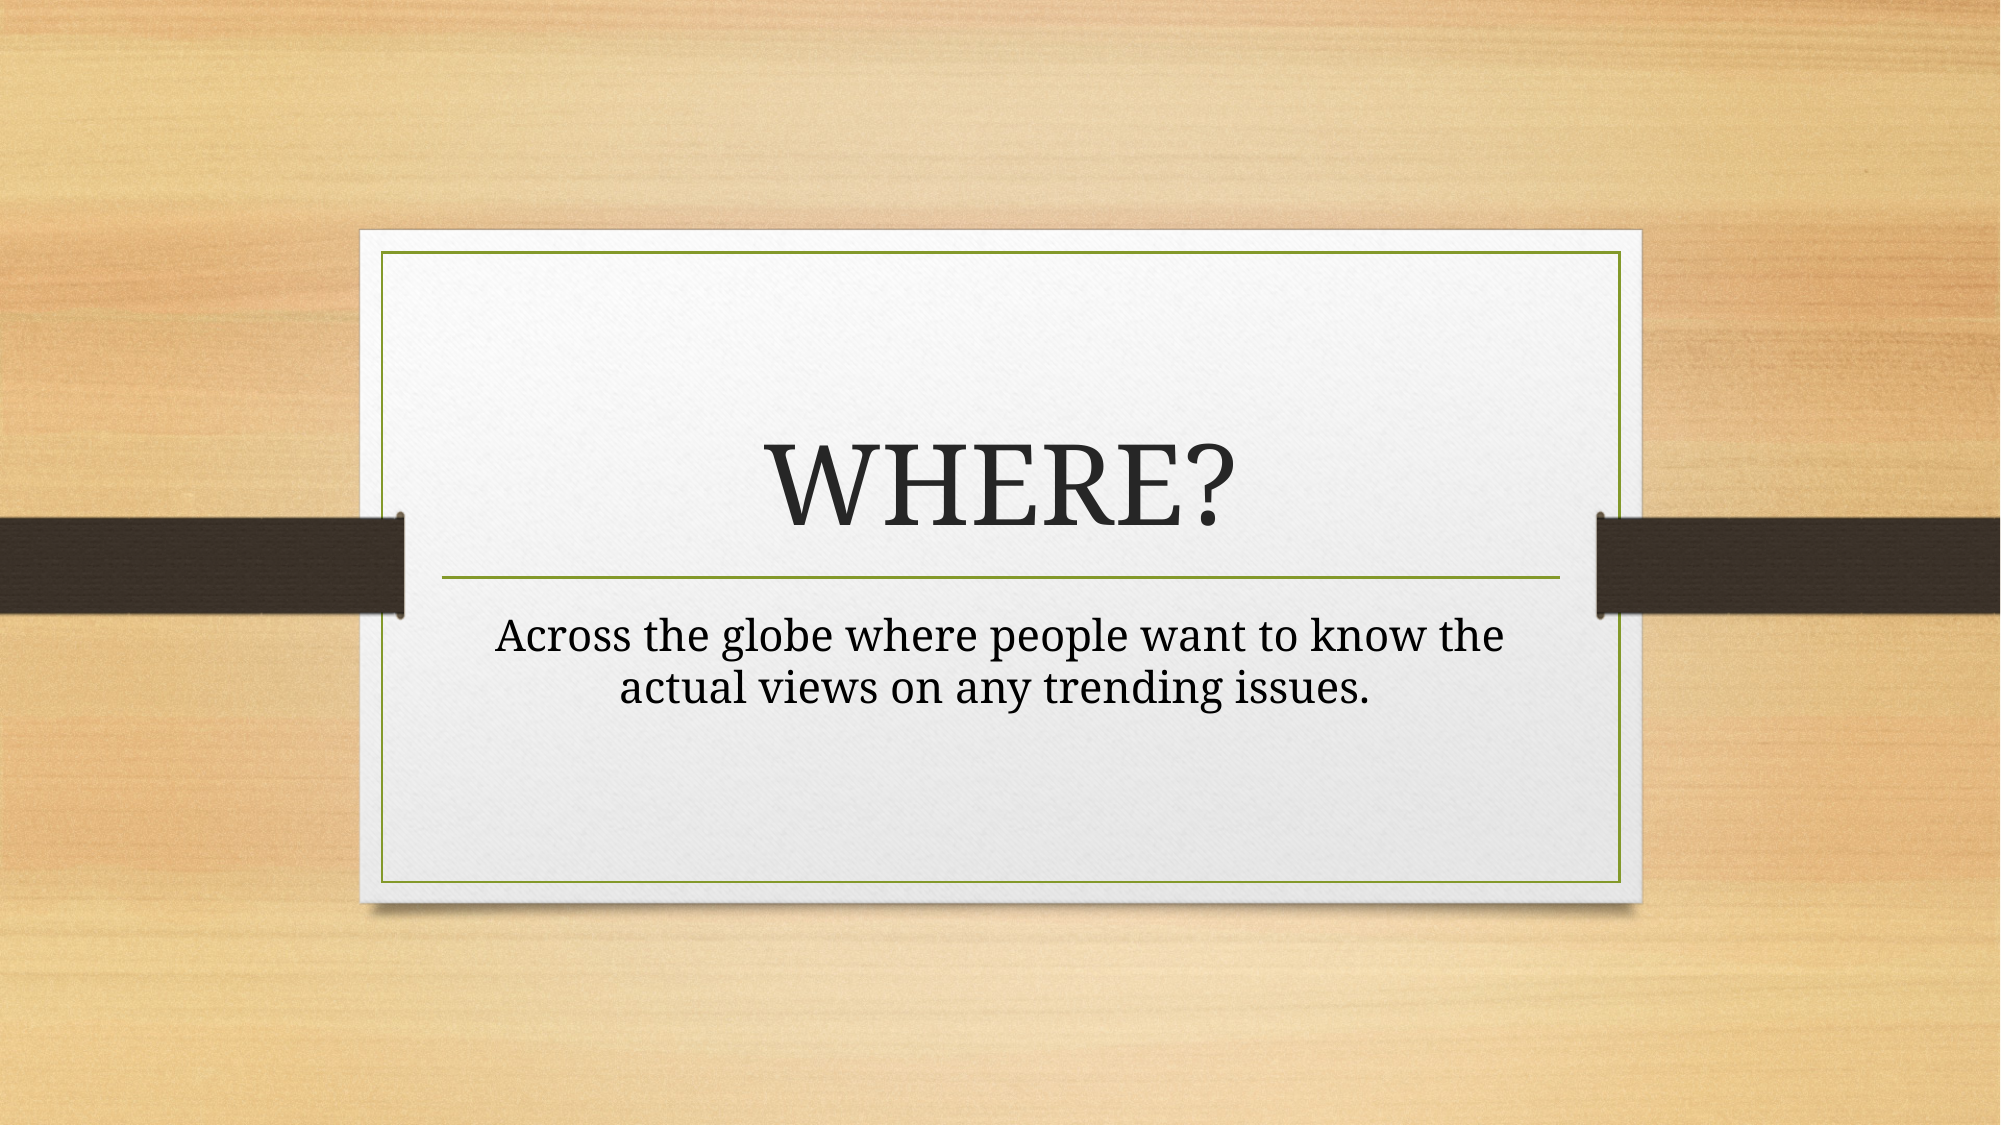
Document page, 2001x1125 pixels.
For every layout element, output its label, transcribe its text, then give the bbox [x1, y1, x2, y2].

title WHERE? [441, 306, 1560, 556]
picture [0, 0, 2001, 1125]
subtitle Across the globe where people want to know the actual views on any trending issues. [441, 600, 1560, 817]
